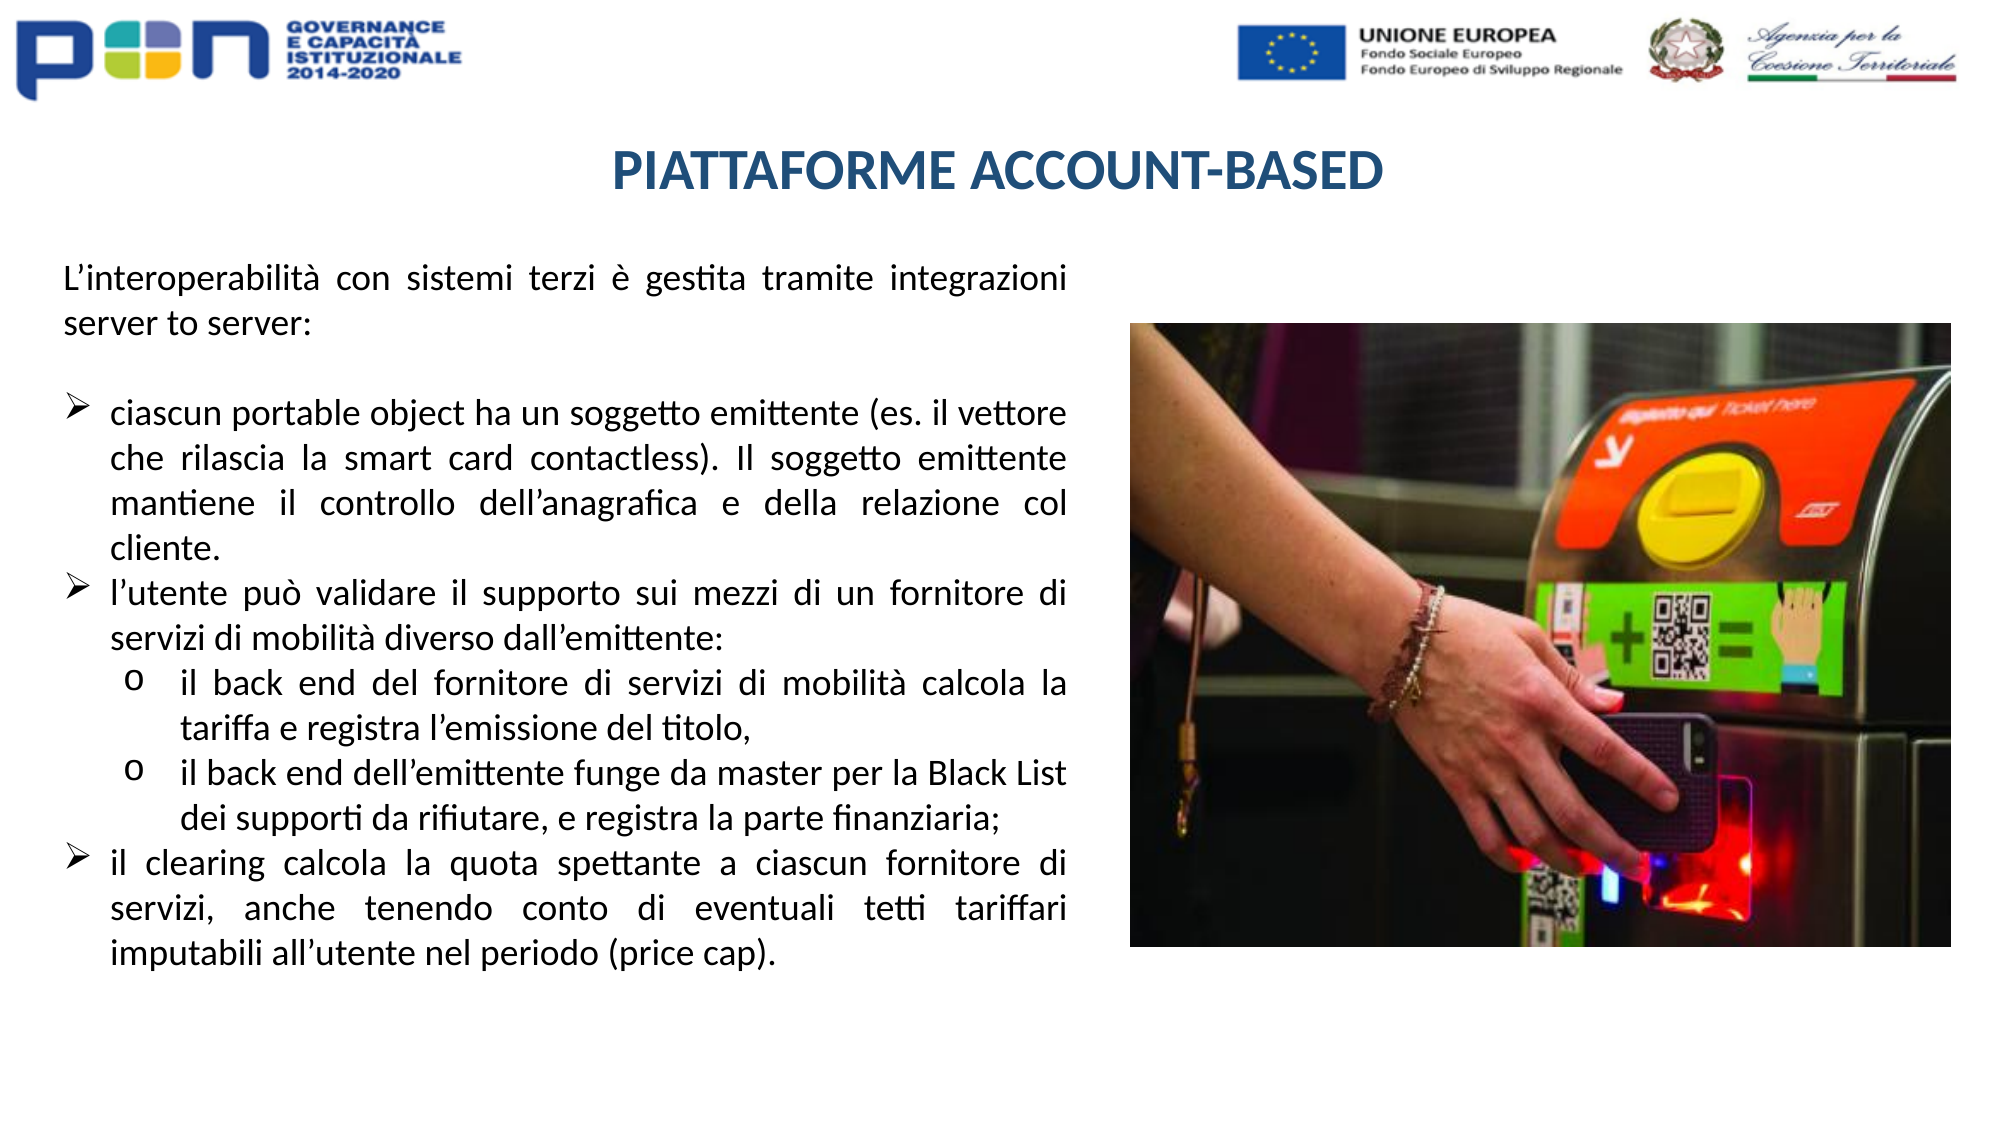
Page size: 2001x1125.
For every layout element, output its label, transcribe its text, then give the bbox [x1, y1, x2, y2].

picture [0, 9, 1967, 107]
text_box PIATTAFORME ACCOUNT-BASED [30, 107, 1967, 228]
text_box L’interoperabilità con sistemi terzi è gestita tramite integrazioni server to server: ciascun portable object ha un soggetto emittente (es. il vettore che rilascia la smart card contactless). Il soggetto emittente mantiene il controllo dell’anagrafica e della relazione col cliente. l’utente può validare il supporto sui mezzi di un fornitore di servizi di mobilità diverso dall’emittente: il back end del fornitore di servizi di mobilità calcola la tariffa e registra l’emissione del titolo, il back end dell’emittente funge da master per la Black List dei supporti da rifiutare, e registra la parte finanziaria; il clearing calcola la quota spettante a ciascun fornitore di servizi, anche tenendo conto di eventuali tetti tariffari imputabili all’utente nel periodo (price cap). [48, 245, 1084, 981]
picture [1130, 323, 1951, 947]
